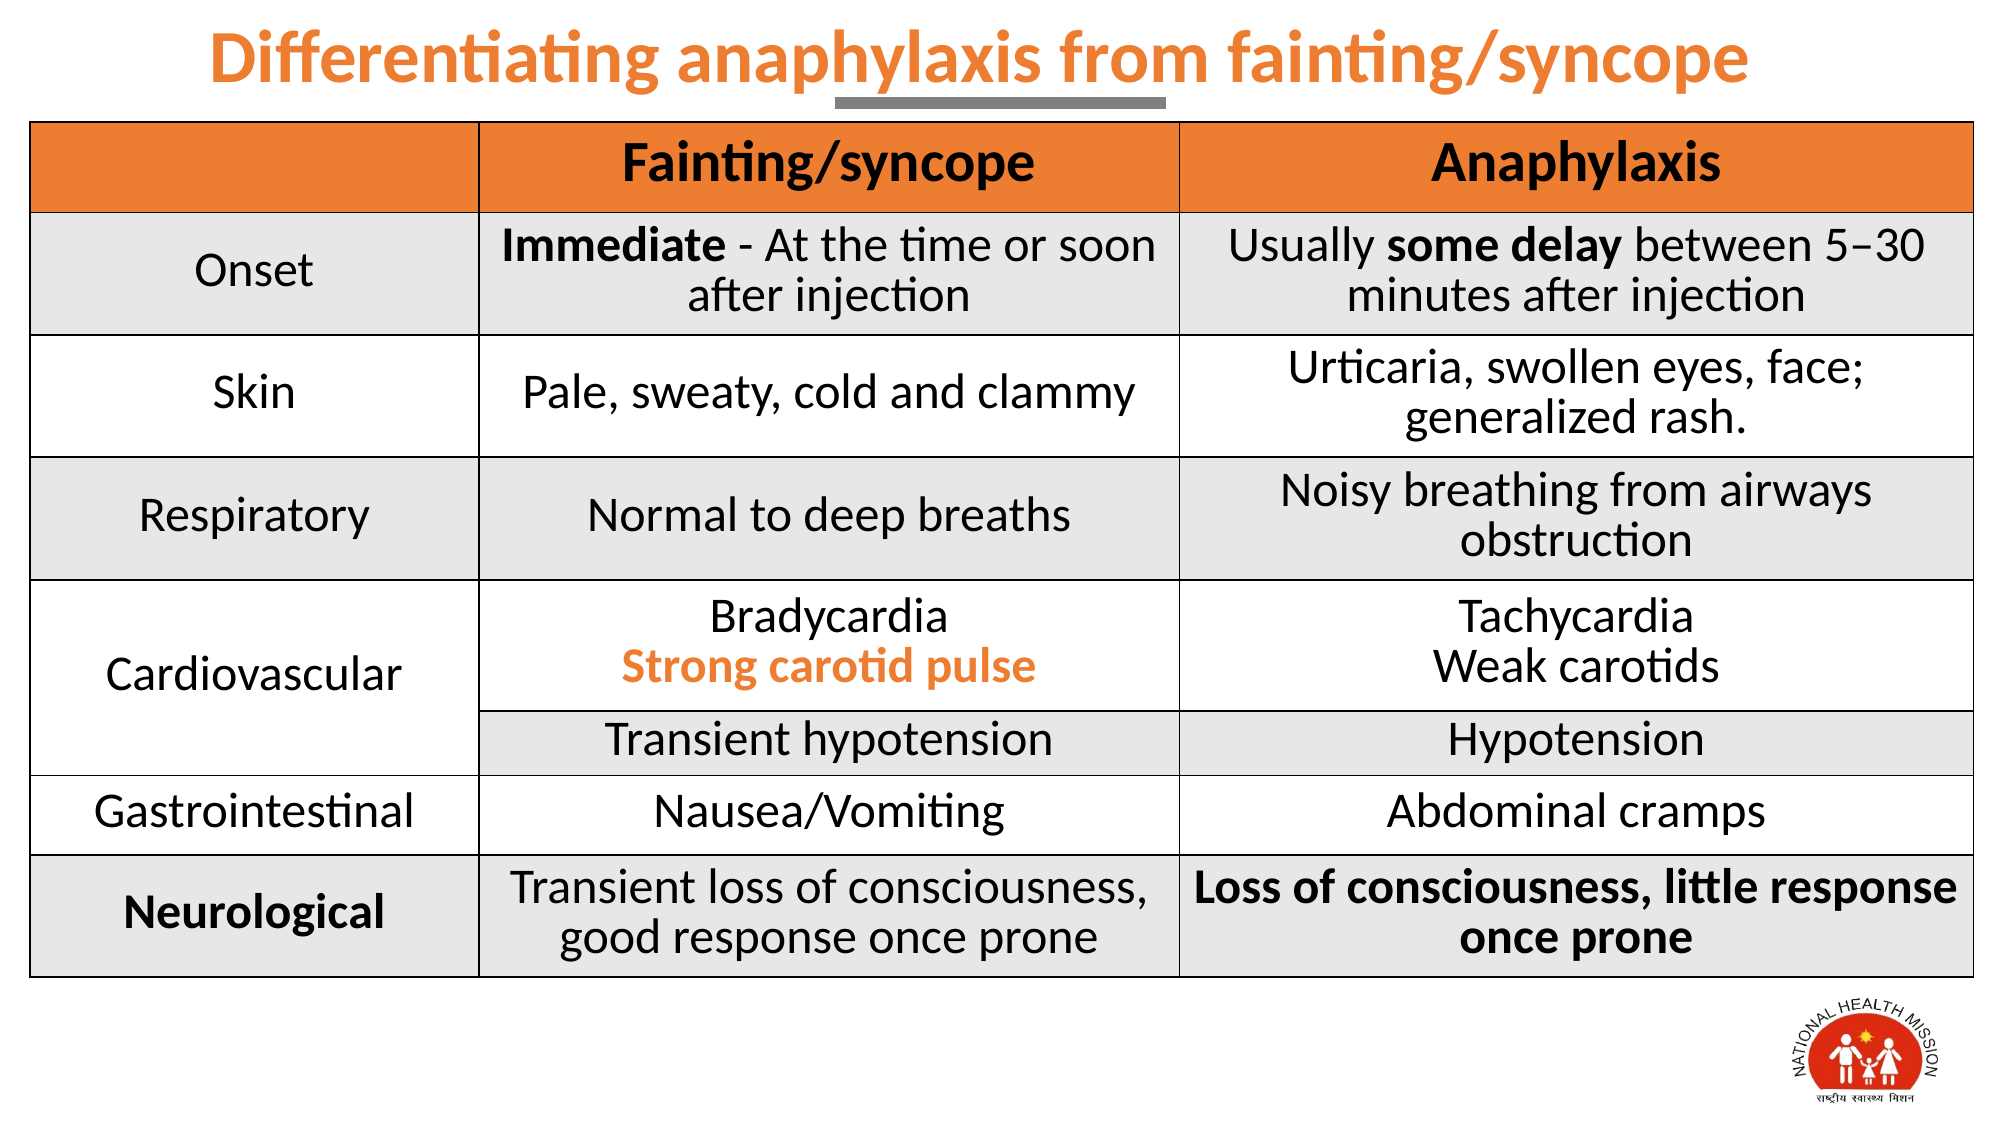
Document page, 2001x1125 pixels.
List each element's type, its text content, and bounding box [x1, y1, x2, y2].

table_cell Respiratory [31, 458, 478, 579]
picture [1792, 998, 1938, 1103]
table_cell Usually some delay between 5–30 minutes after injection [1180, 213, 1973, 334]
table_cell Tachycardia Weak carotids [1180, 581, 1973, 710]
table_cell Transient hypotension [480, 712, 1179, 775]
table_cell Loss of consciousness, little response once prone [1180, 856, 1973, 976]
table_cell Normal to deep breaths [480, 458, 1179, 579]
table_cell Noisy breathing from airways obstruction [1180, 458, 1973, 579]
title Differentiating anaphylaxis from fainting/syncope [117, 26, 1844, 89]
table_cell Nausea/Vomiting [480, 776, 1179, 854]
table_cell Gastrointestinal [31, 776, 478, 854]
table_cell Bradycardia Strong carotid pulse [480, 581, 1179, 710]
table_cell Immediate - At the time or soon after injection [480, 213, 1179, 334]
table_cell Onset [31, 213, 478, 334]
table_header [31, 123, 478, 212]
table_cell Neurological [31, 856, 478, 976]
table_header Fainting/syncope [480, 123, 1179, 212]
table_cell Transient loss of consciousness, good response once prone [480, 856, 1179, 976]
table_cell Hypotension [1180, 712, 1973, 775]
table_cell Cardiovascular [31, 581, 478, 775]
table_cell Urticaria, swollen eyes, face; generalized rash. [1180, 336, 1973, 456]
table_cell Abdominal cramps [1180, 776, 1973, 854]
table_cell Skin [31, 336, 478, 456]
table_header Anaphylaxis [1180, 123, 1973, 212]
table_cell Pale, sweaty, cold and clammy [480, 336, 1179, 456]
